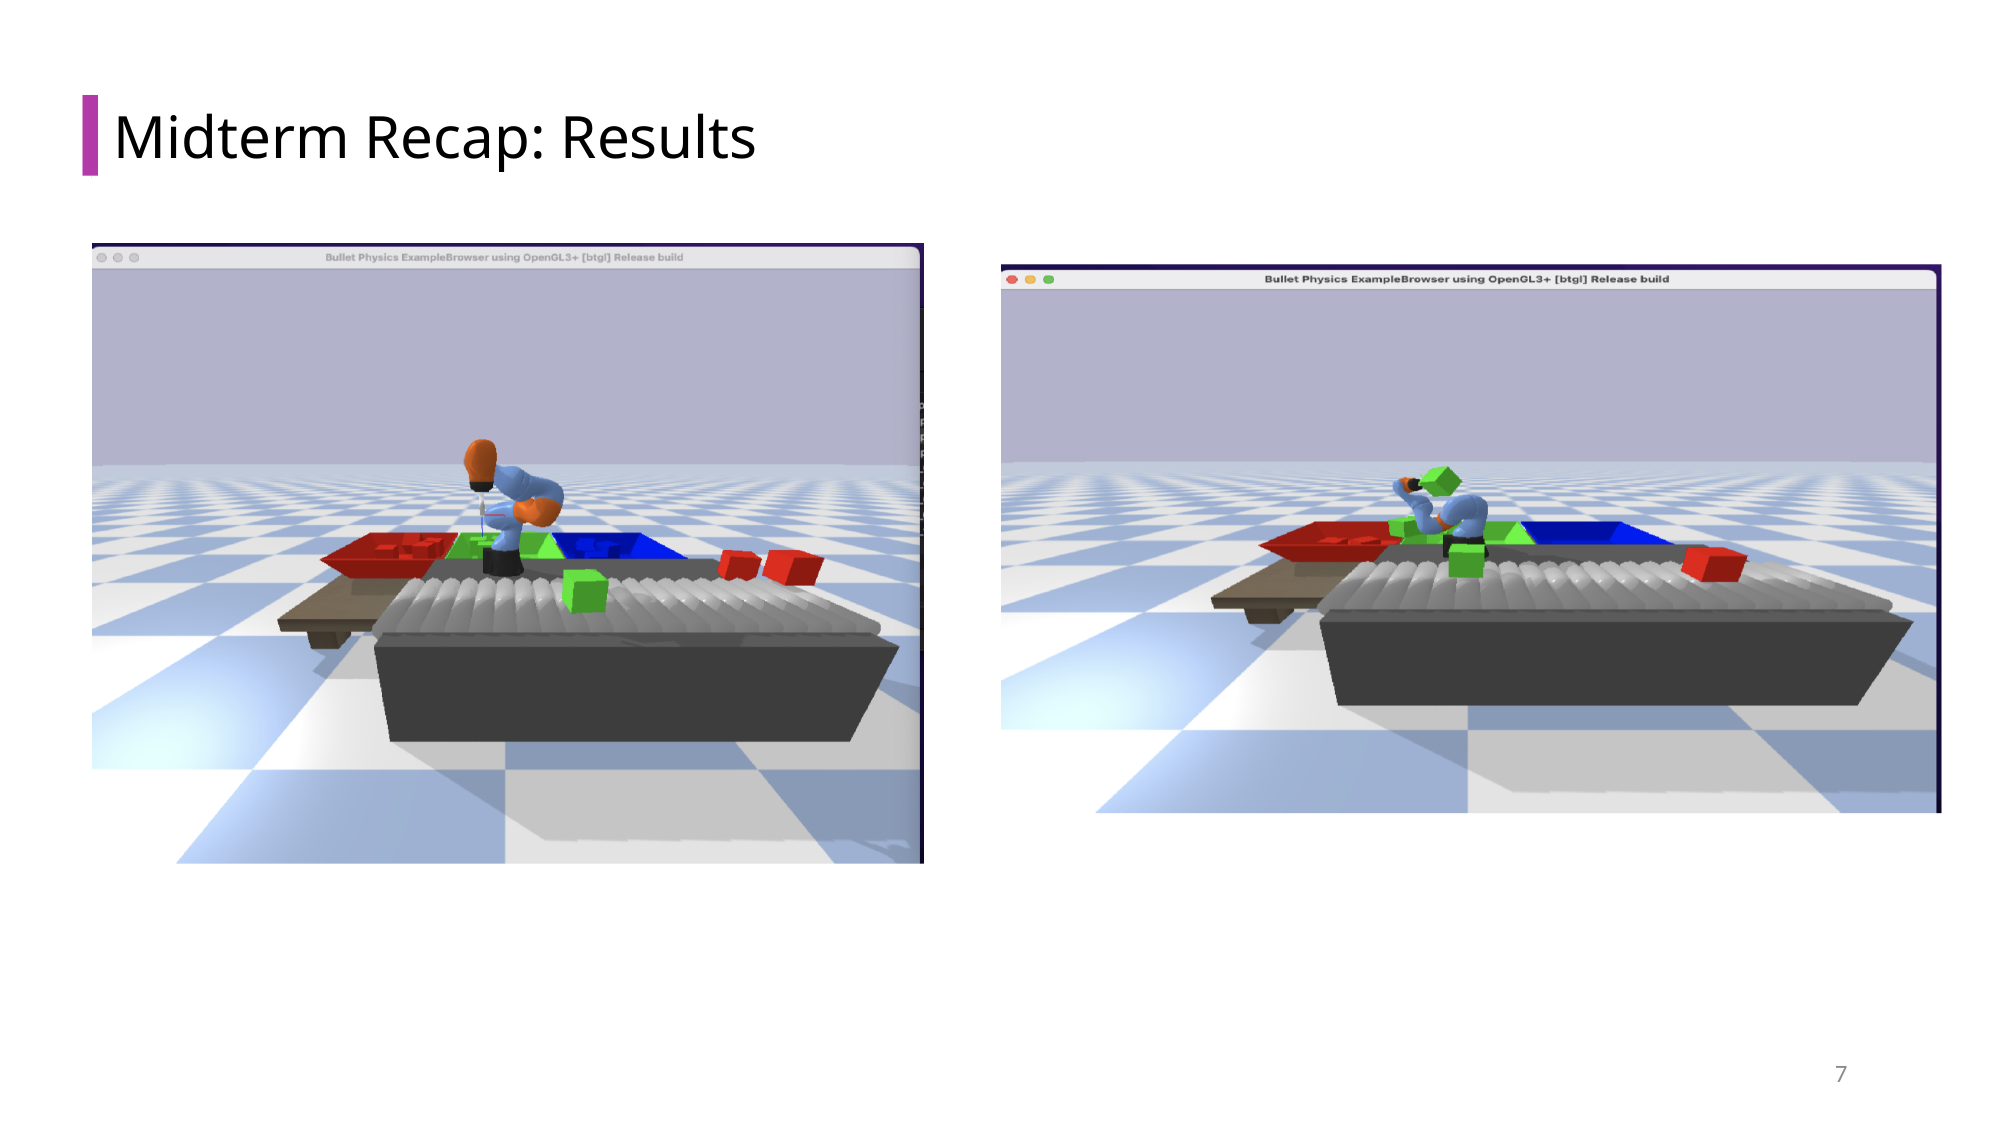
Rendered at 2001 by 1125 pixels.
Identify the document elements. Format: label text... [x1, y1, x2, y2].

picture [982, 253, 1947, 821]
text_box Midterm Recap: Results [98, 92, 1681, 178]
slide_number 7 [1412, 1042, 1863, 1103]
picture [90, 243, 924, 864]
picture [79, 94, 102, 178]
